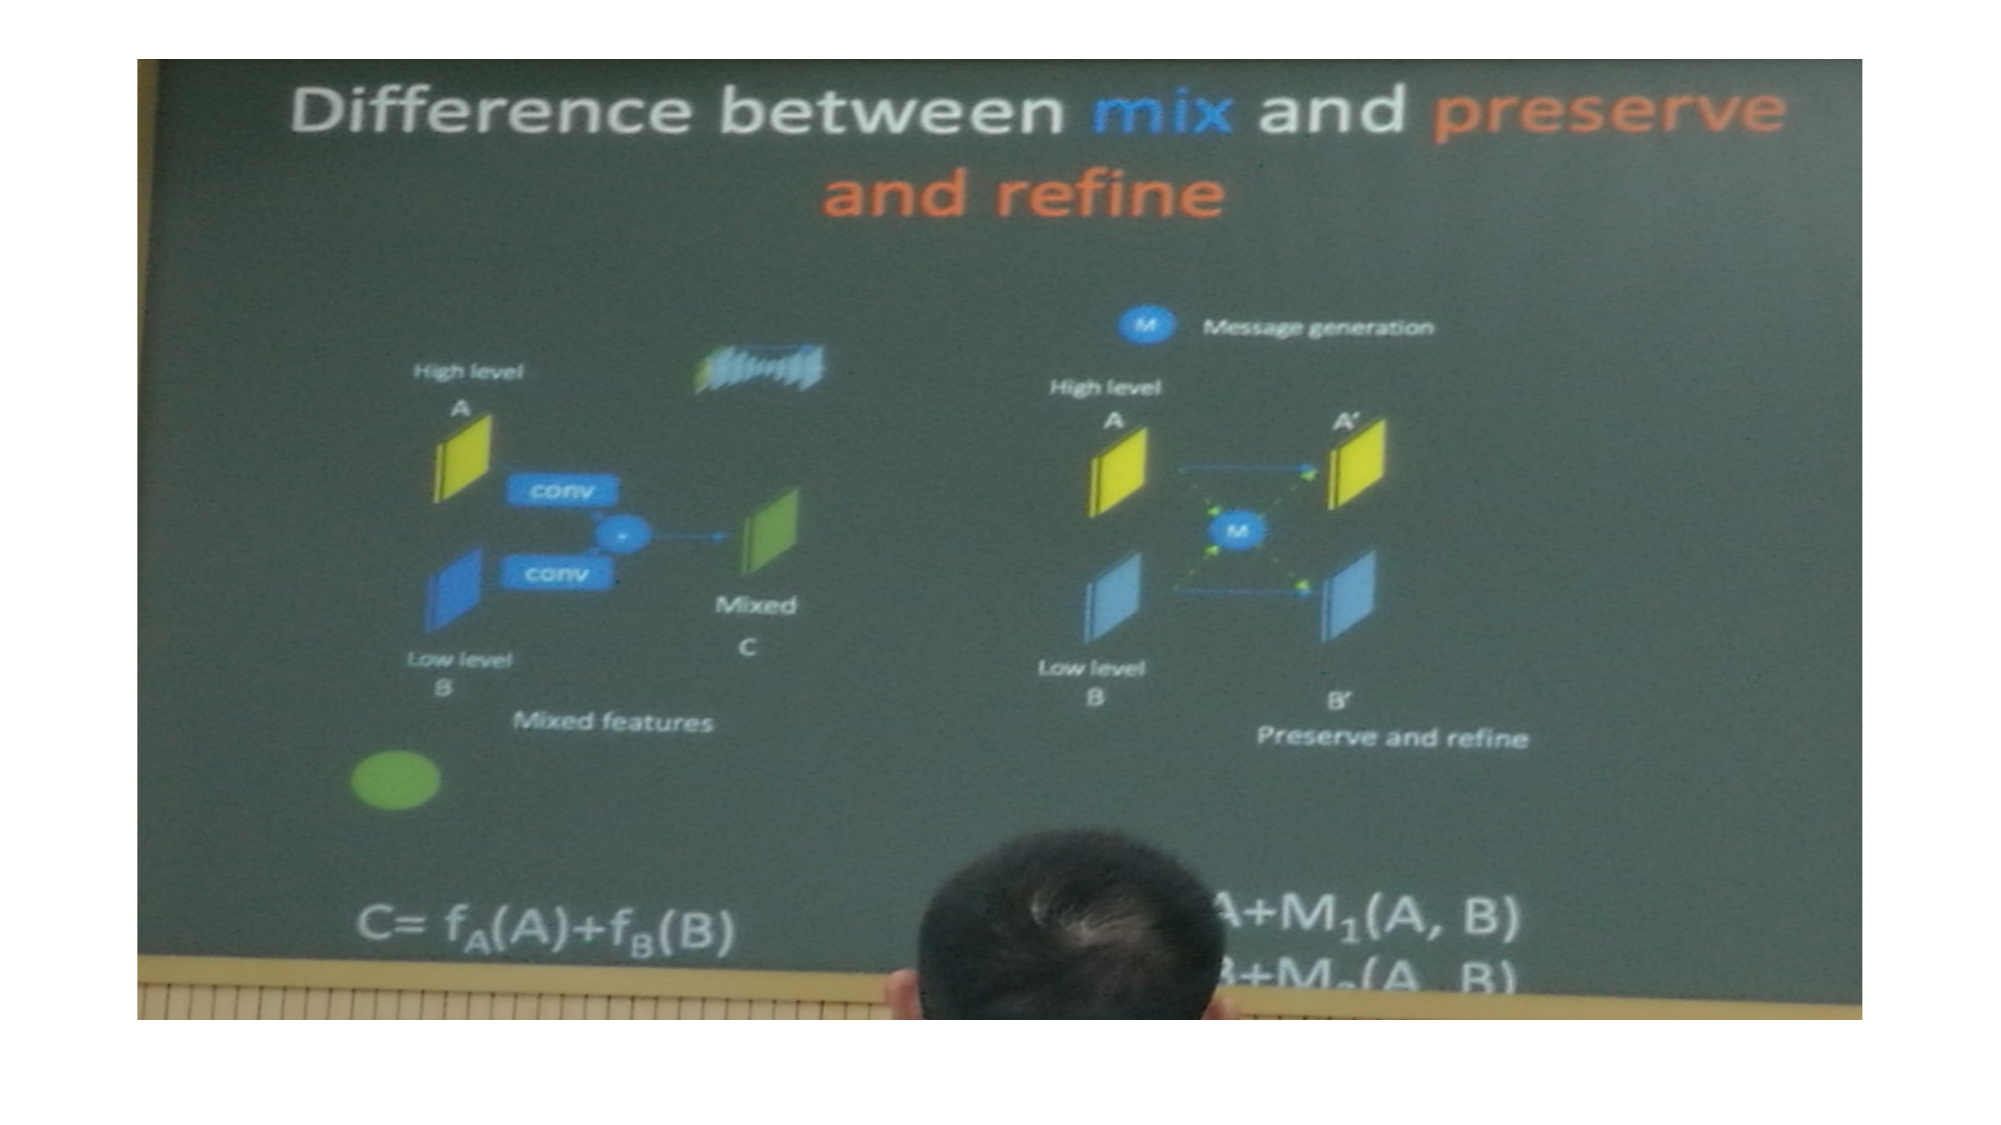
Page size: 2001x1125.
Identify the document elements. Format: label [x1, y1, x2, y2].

list [137, 59, 1863, 1020]
